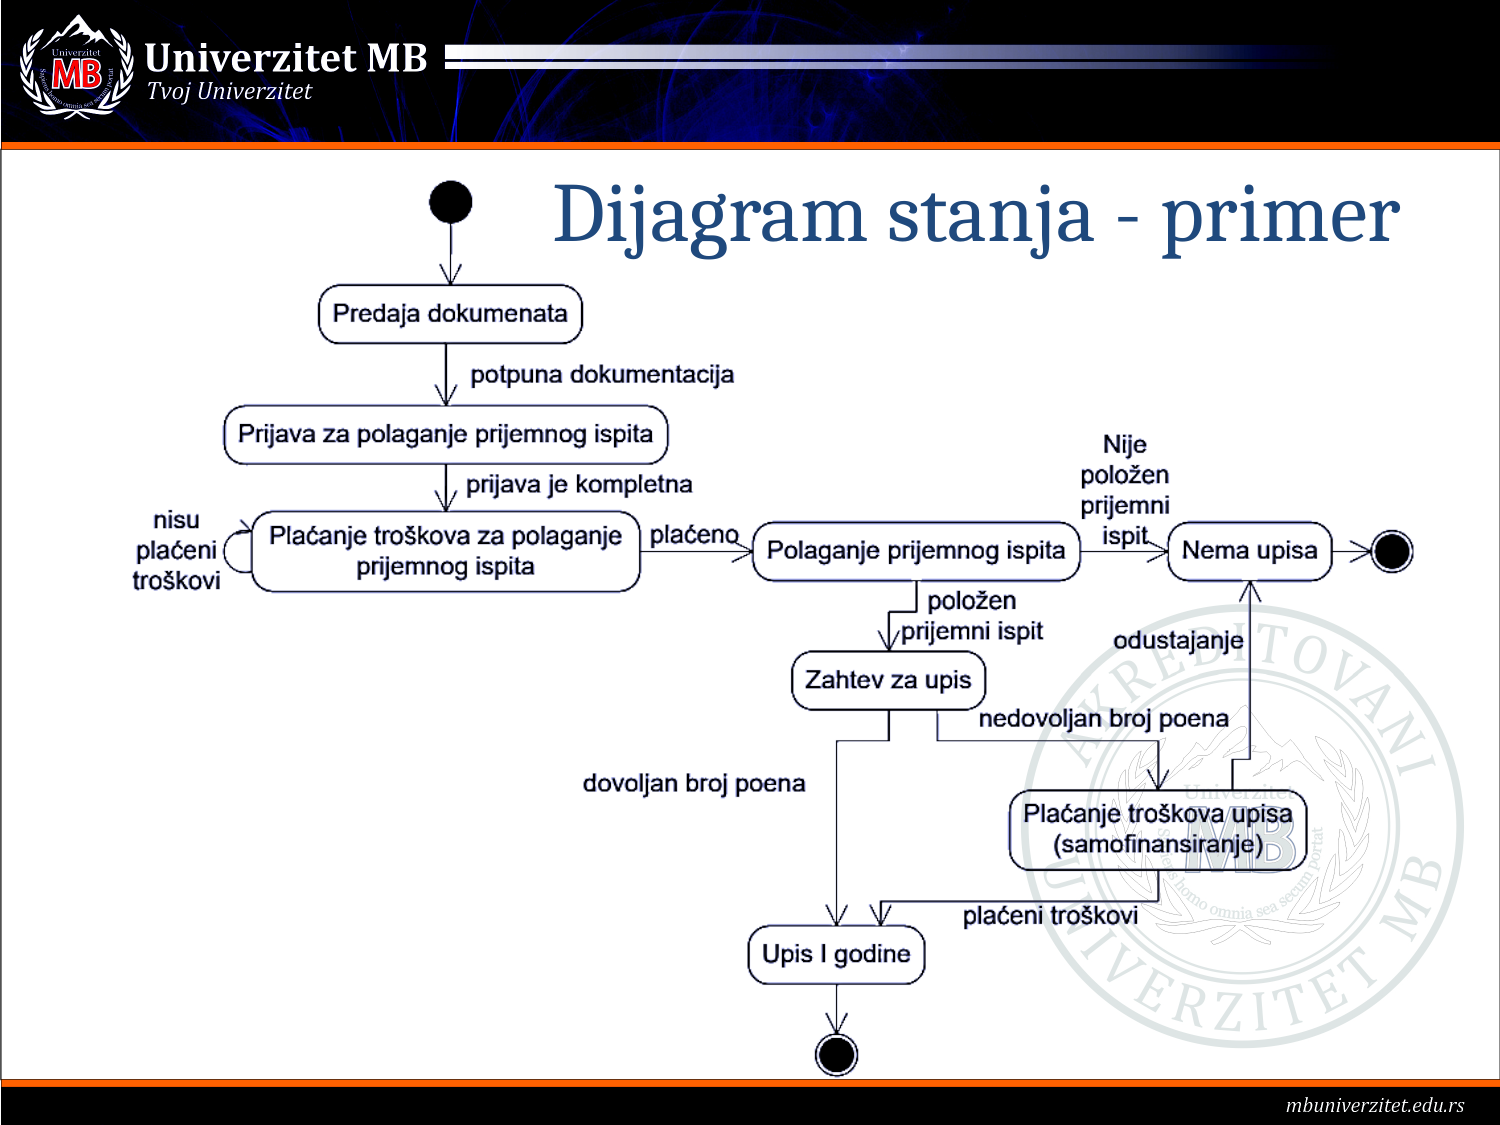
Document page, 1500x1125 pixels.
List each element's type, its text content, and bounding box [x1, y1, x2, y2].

title Dijagram stanja - primer [537, 137, 1471, 279]
picture [0, 0, 1500, 1125]
